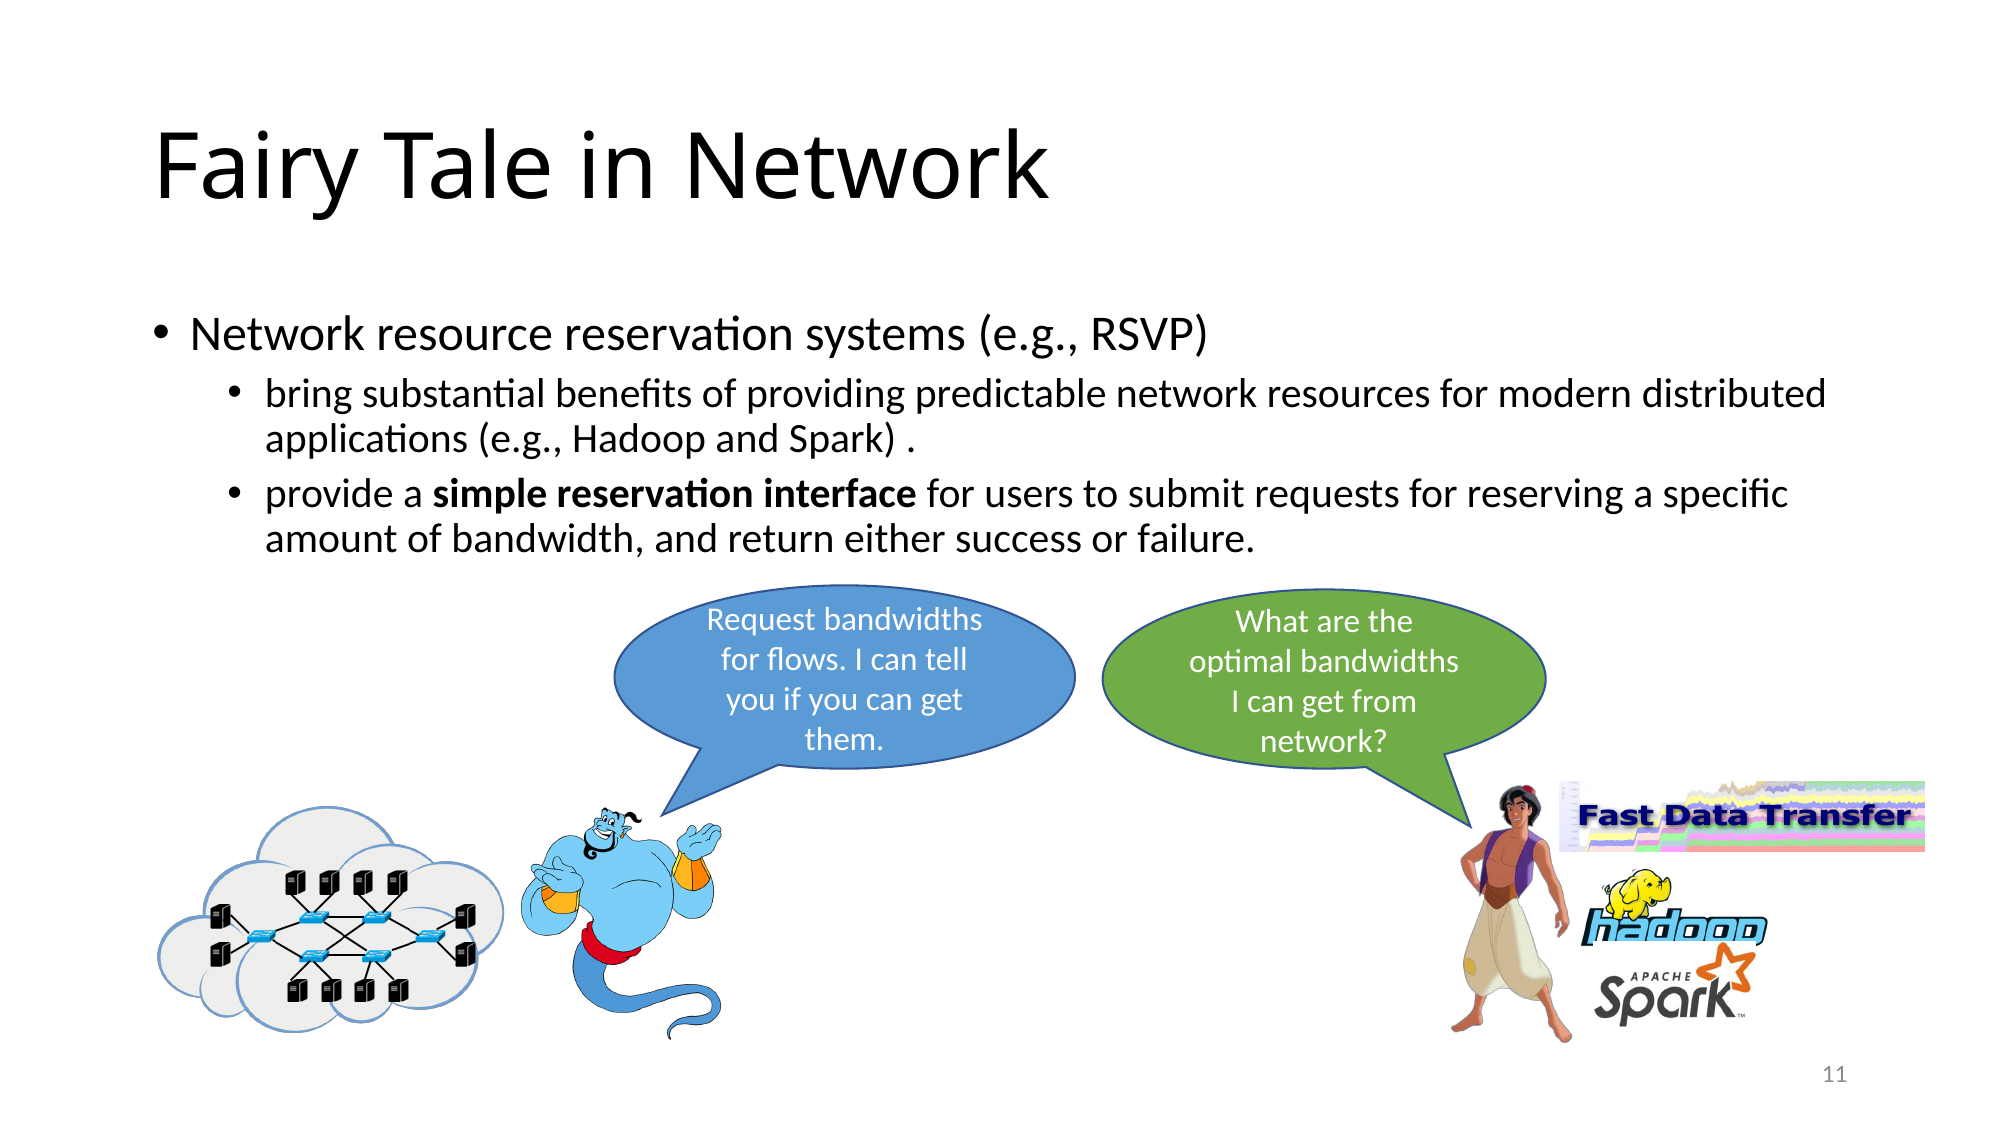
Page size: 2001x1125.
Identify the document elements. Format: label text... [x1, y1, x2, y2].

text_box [156, 806, 505, 1033]
picture [1439, 781, 1925, 1043]
text_box Request bandwidths for flows. I can tell you if you can get them. [613, 584, 1077, 804]
list Network resource reservation systems (e.g., RSVP) bring substantial benefits of providing predictable network resources for modern distributed applications (e.g., Hadoop and Spark) . provide a simple reservation interface for users to submit requests for reserving a specific amount of bandwidth, and return either success or failure. [137, 299, 1863, 1014]
slide_number 11 [1412, 1042, 1863, 1103]
picture [515, 804, 727, 1044]
title Fairy Tale in Network [137, 59, 1863, 278]
text_box What are the optimal bandwidths I can get from network? [1101, 588, 1547, 810]
